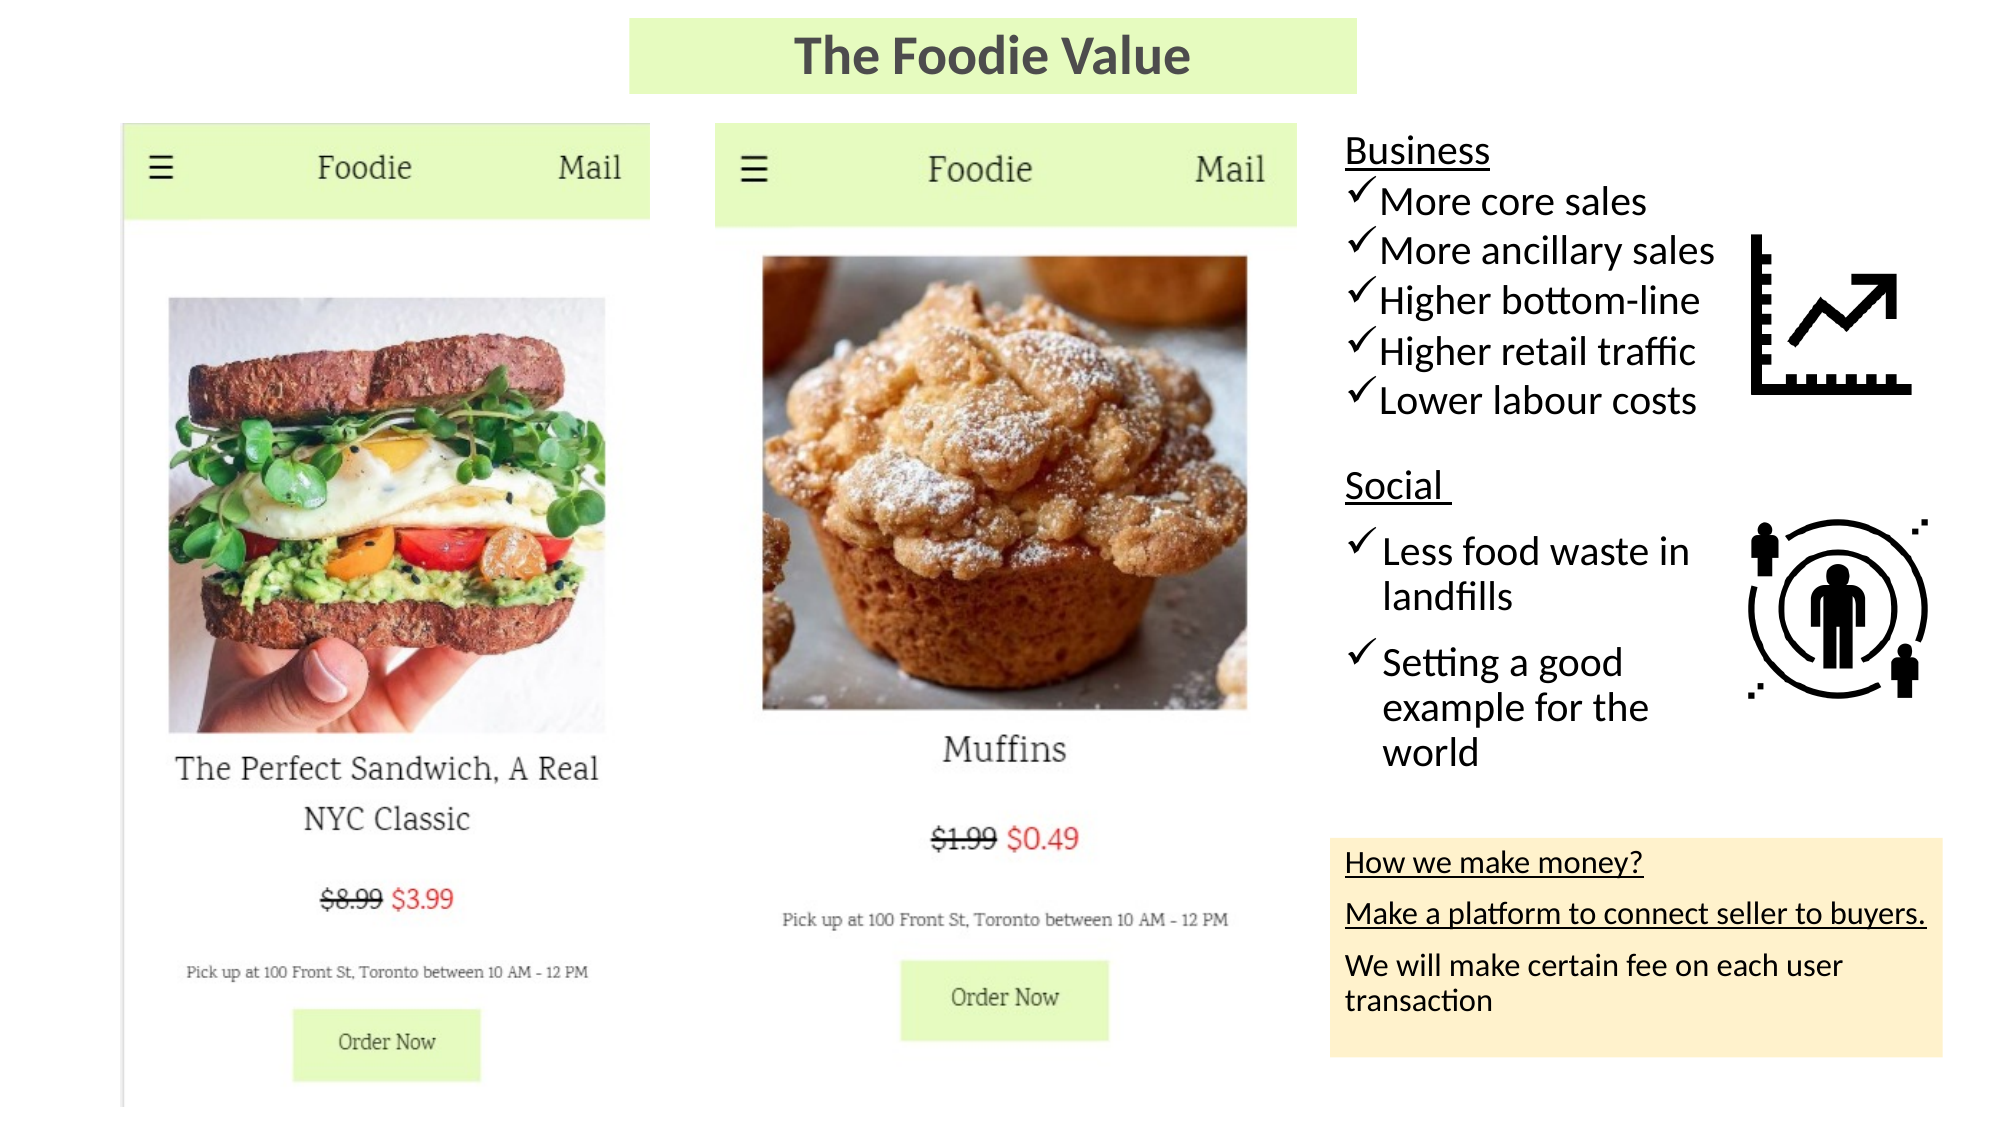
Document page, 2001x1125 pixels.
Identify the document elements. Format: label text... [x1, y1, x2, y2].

picture [715, 123, 1297, 1068]
text_box Business More core sales More ancillary sales Higher bottom-line Higher retail traffic Lower labour costs [1330, 115, 1863, 431]
text_box How we make money? Make a platform to connect seller to buyers. We will make certain fee on each user transaction [1330, 837, 1943, 1058]
text_box The Foodie Value [629, 18, 1357, 94]
picture [1742, 513, 1933, 704]
text_box Social Less food waste in landfills Setting a good example for the world [1330, 455, 1736, 837]
picture [120, 123, 650, 1107]
picture [1749, 232, 1913, 396]
